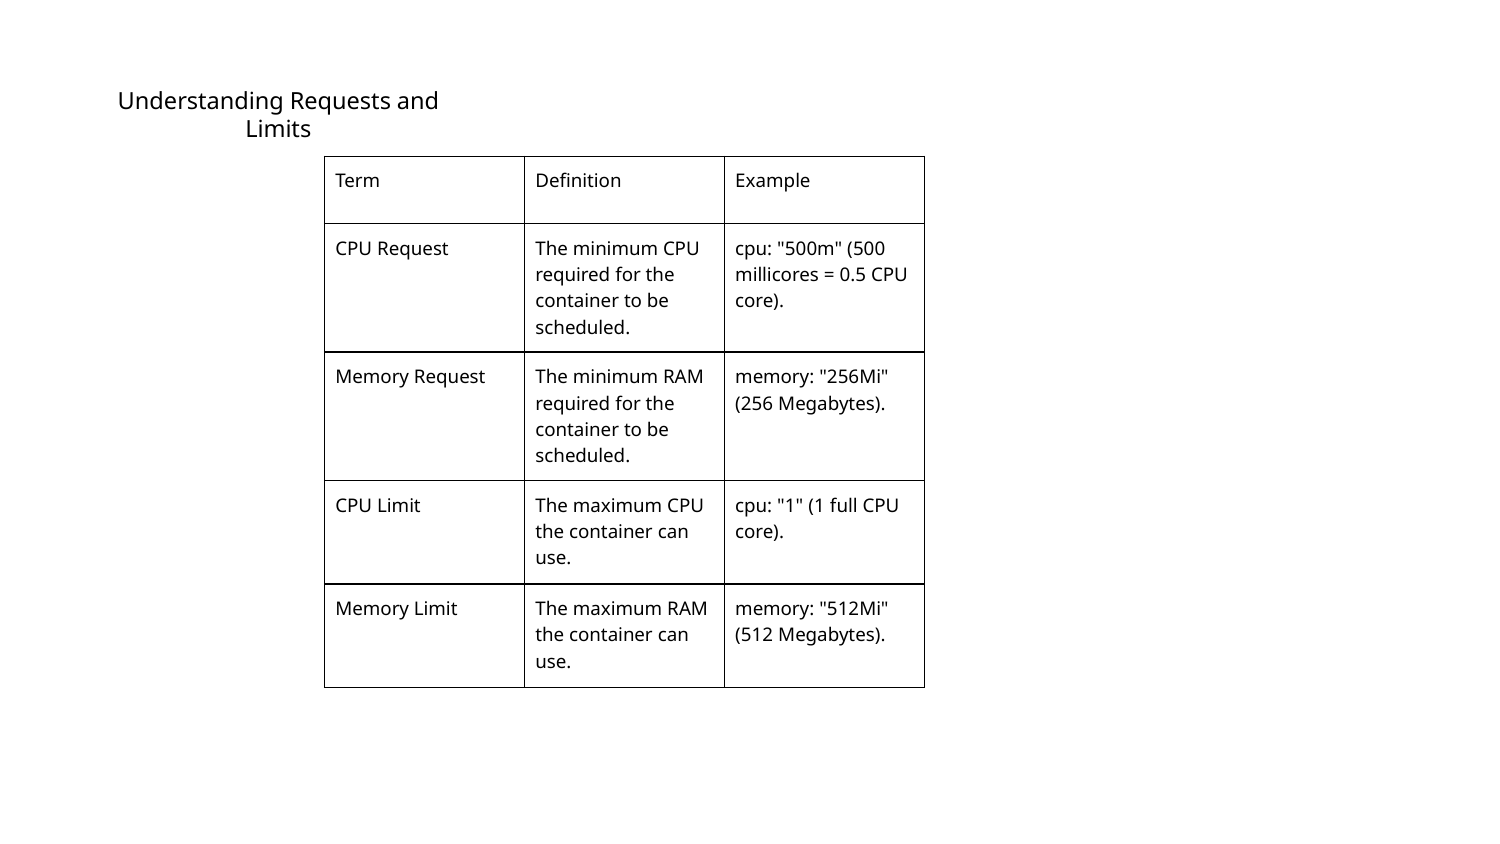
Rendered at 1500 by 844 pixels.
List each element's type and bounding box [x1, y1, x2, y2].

table_cell [525, 585, 724, 687]
table_cell [525, 224, 724, 351]
table_cell [725, 481, 924, 583]
table_header [525, 157, 724, 223]
table_cell [525, 481, 724, 583]
table_cell [725, 224, 924, 351]
table_cell [325, 224, 524, 351]
table_cell [725, 585, 924, 687]
table_header [325, 157, 524, 223]
table_header [725, 157, 924, 223]
table_cell [725, 353, 924, 480]
table_cell [325, 585, 524, 687]
text_box [84, 85, 473, 143]
table_cell [325, 481, 524, 583]
table_cell [325, 353, 524, 480]
table_cell [525, 353, 724, 480]
